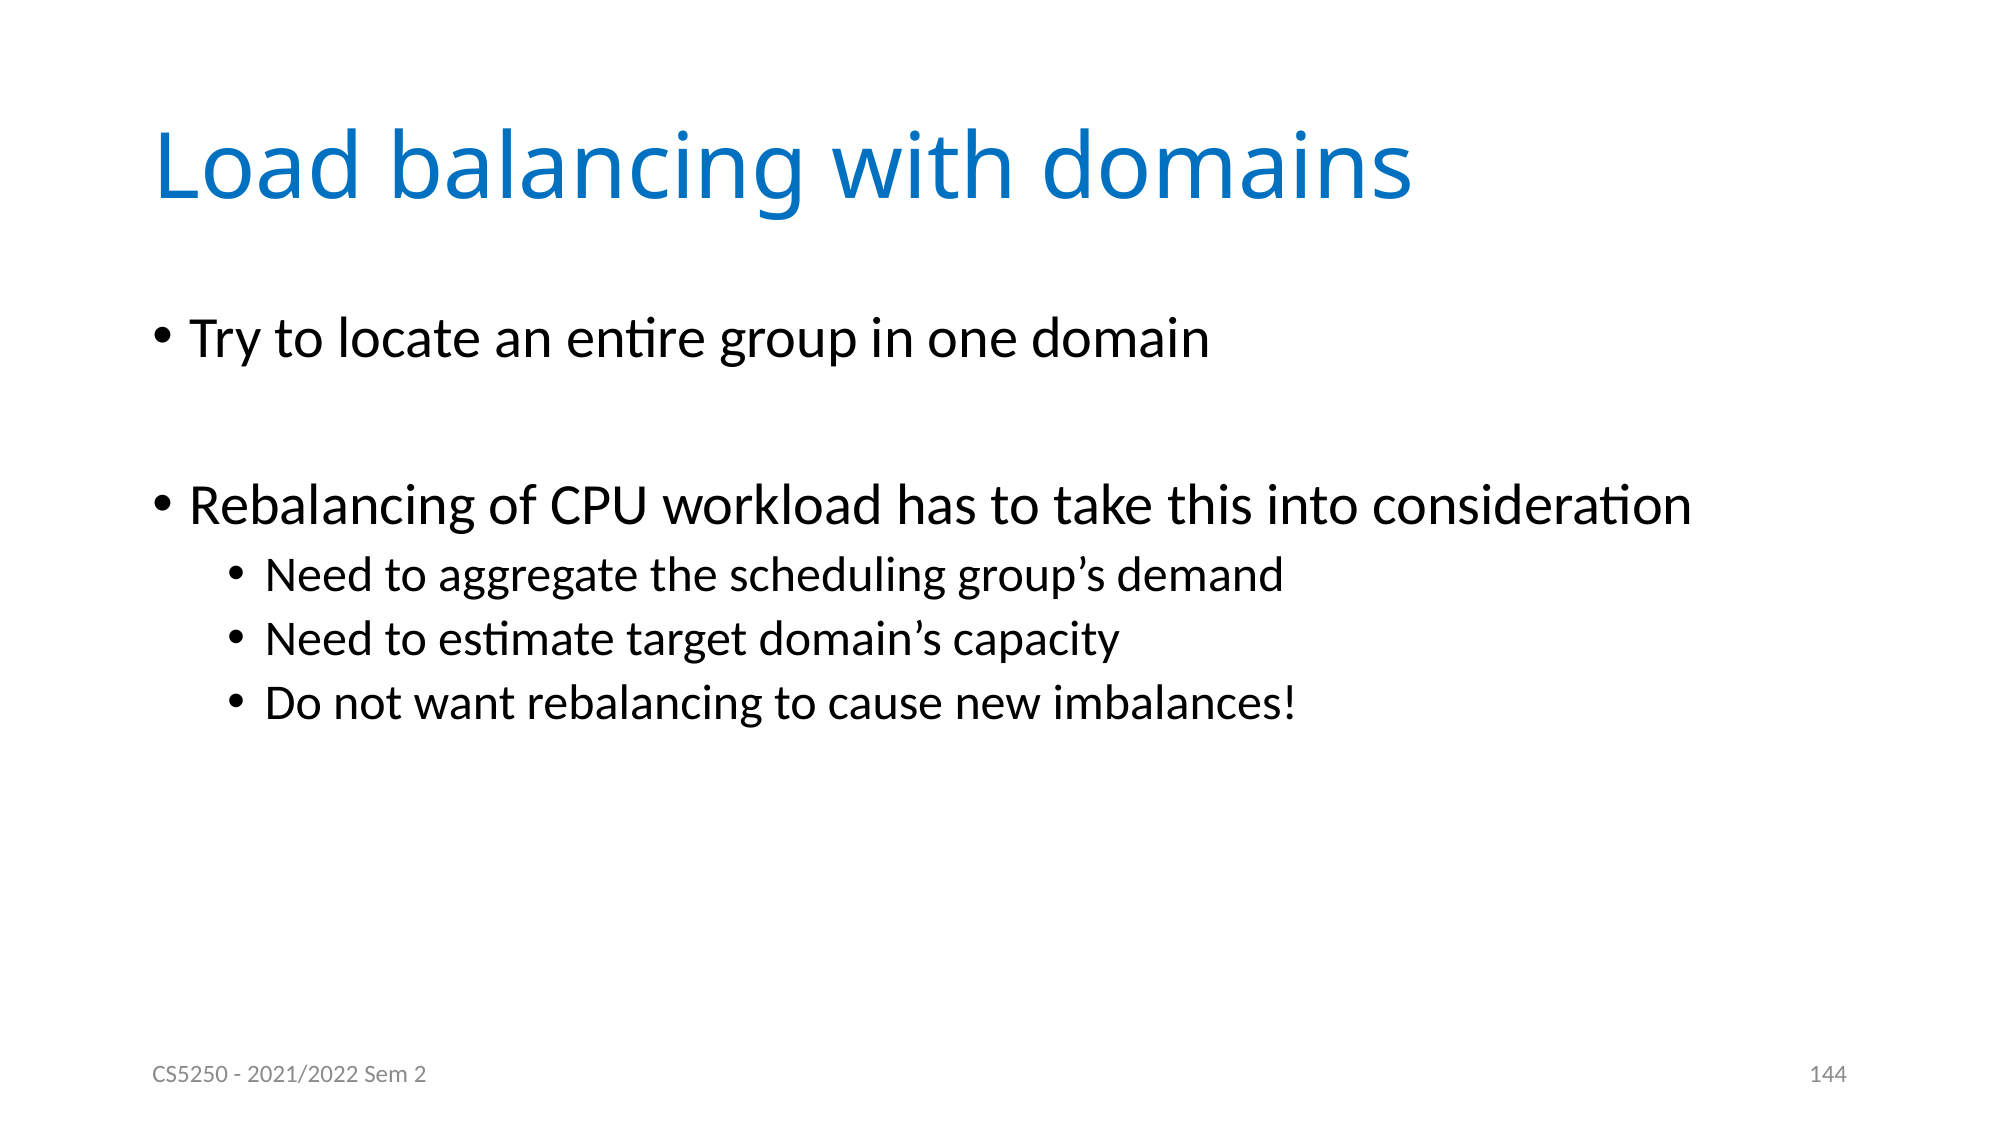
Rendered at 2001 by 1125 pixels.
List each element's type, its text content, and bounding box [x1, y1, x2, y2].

slide_number CS5250 - 2021/2022 Sem 2 [137, 1042, 588, 1103]
slide_number 144 [1412, 1042, 1863, 1103]
list Try to locate an entire group in one domain Rebalancing of CPU workload has to take this into consideration Need to aggregate the scheduling group’s demand Need to estimate target domain’s capacity Do not want rebalancing to cause new imbalances! [137, 299, 1863, 1014]
title Load balancing with domains [137, 59, 1863, 278]
